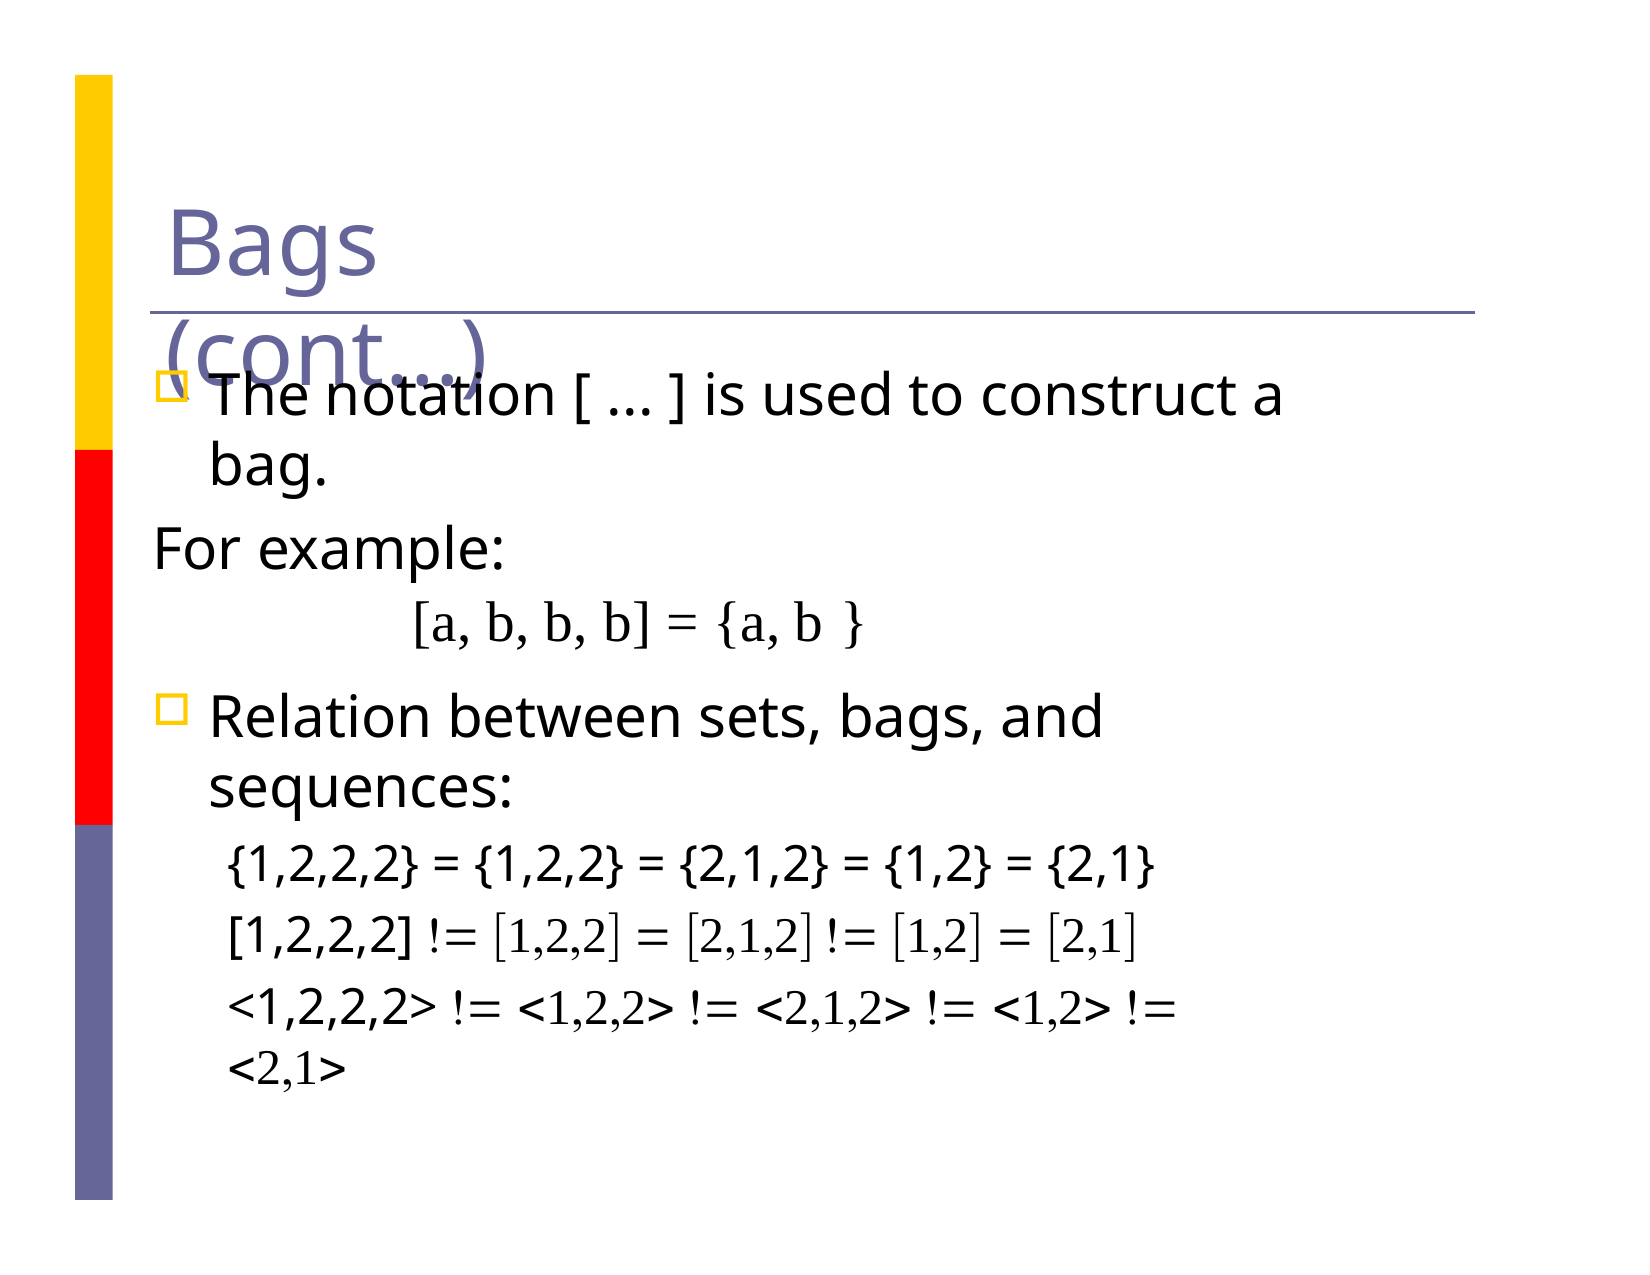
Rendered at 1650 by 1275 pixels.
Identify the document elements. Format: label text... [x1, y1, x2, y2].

title Bags (cont...) [163, 182, 654, 405]
